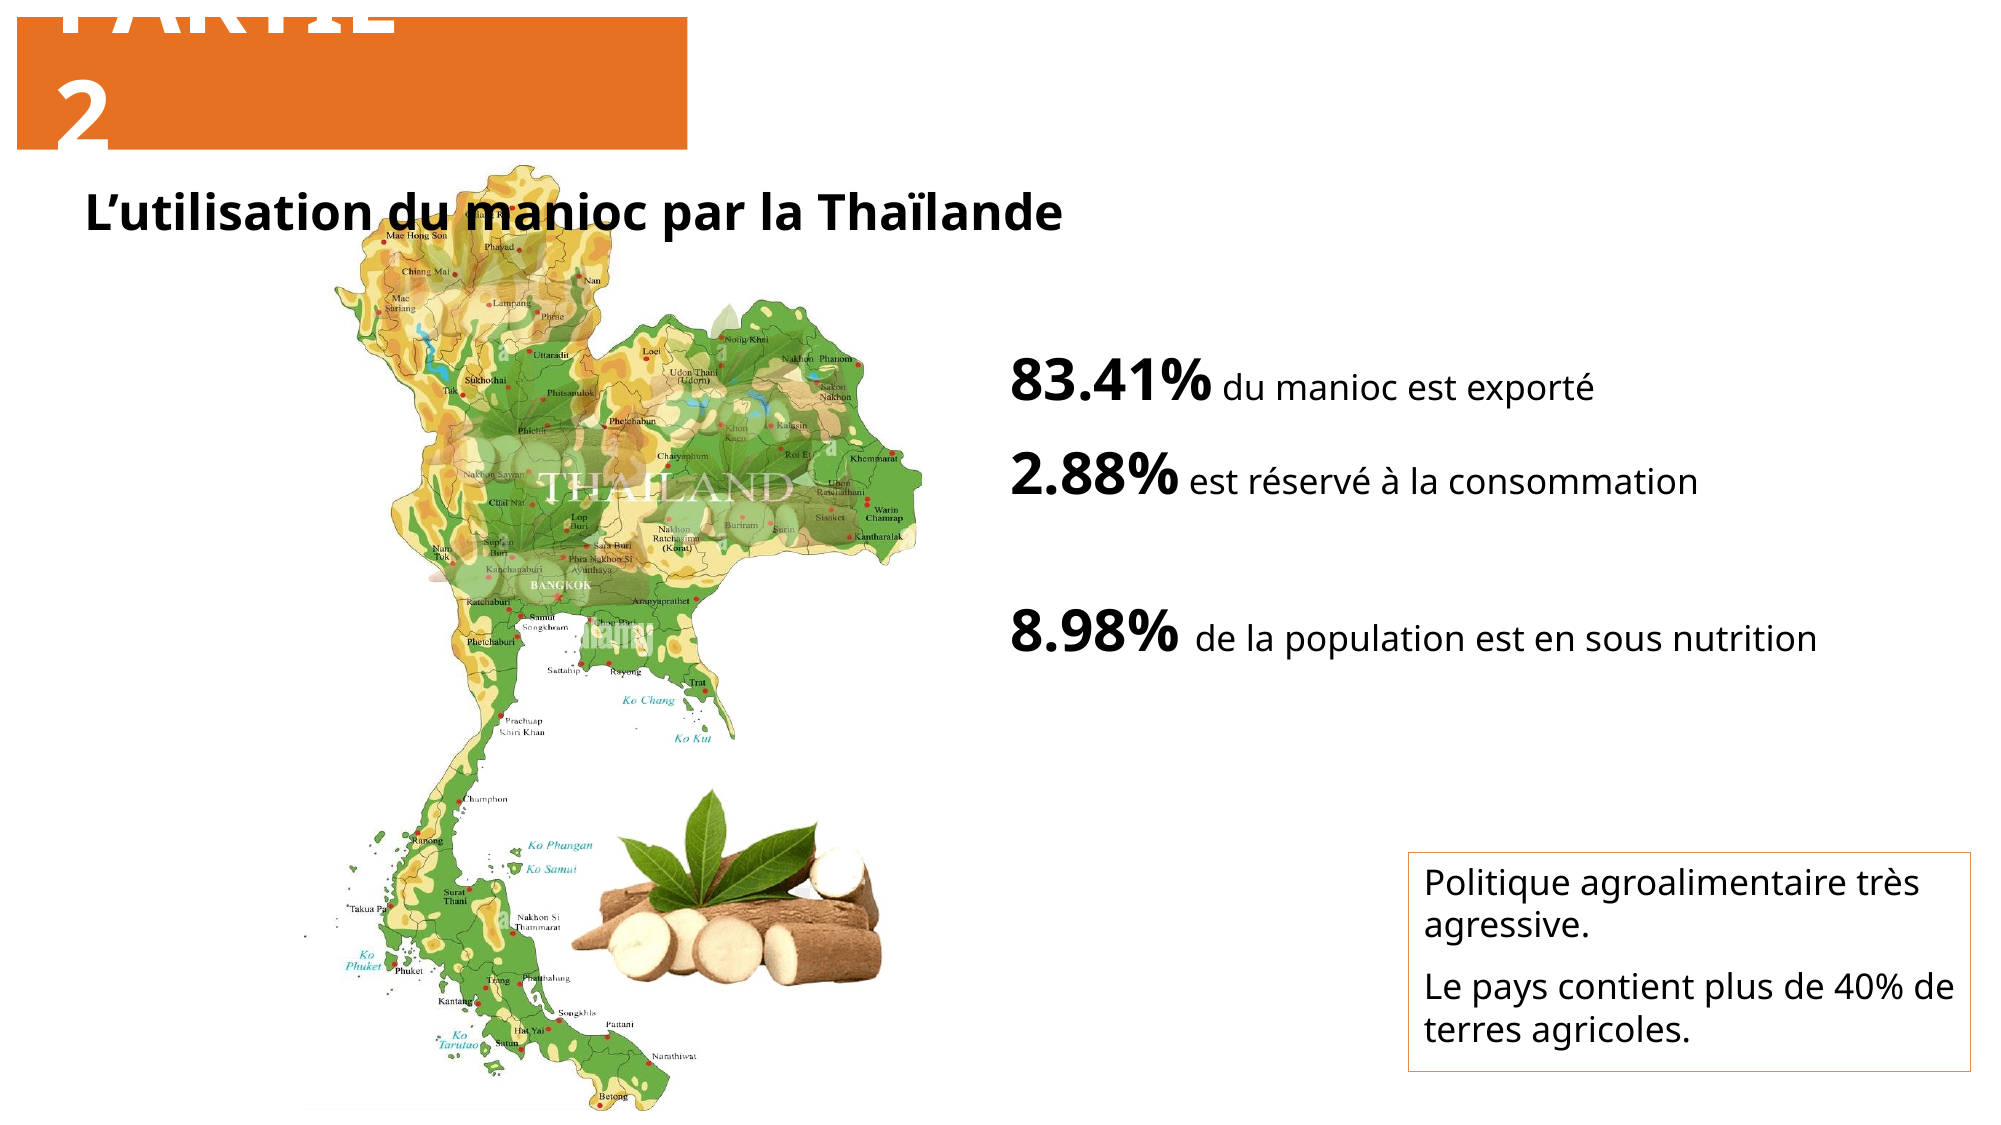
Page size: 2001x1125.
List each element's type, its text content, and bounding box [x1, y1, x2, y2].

subtitle L’utilisation du manioc par la Thaïlande [69, 181, 304, 273]
text_box 83.41% du manioc est exporté 2.88% est réservé à la consommation 8.98% de la population est en sous nutrition [995, 334, 1971, 730]
picture [304, 164, 922, 1111]
subtitle L’utilisation du manioc par la Thaïlande [922, 173, 1851, 273]
text_box Partie 2 [39, 48, 495, 181]
text_box Politique agroalimentaire très agressive. Le pays contient plus de 40% de terres agricoles. [1408, 852, 1971, 1072]
text_box [16, 16, 689, 151]
